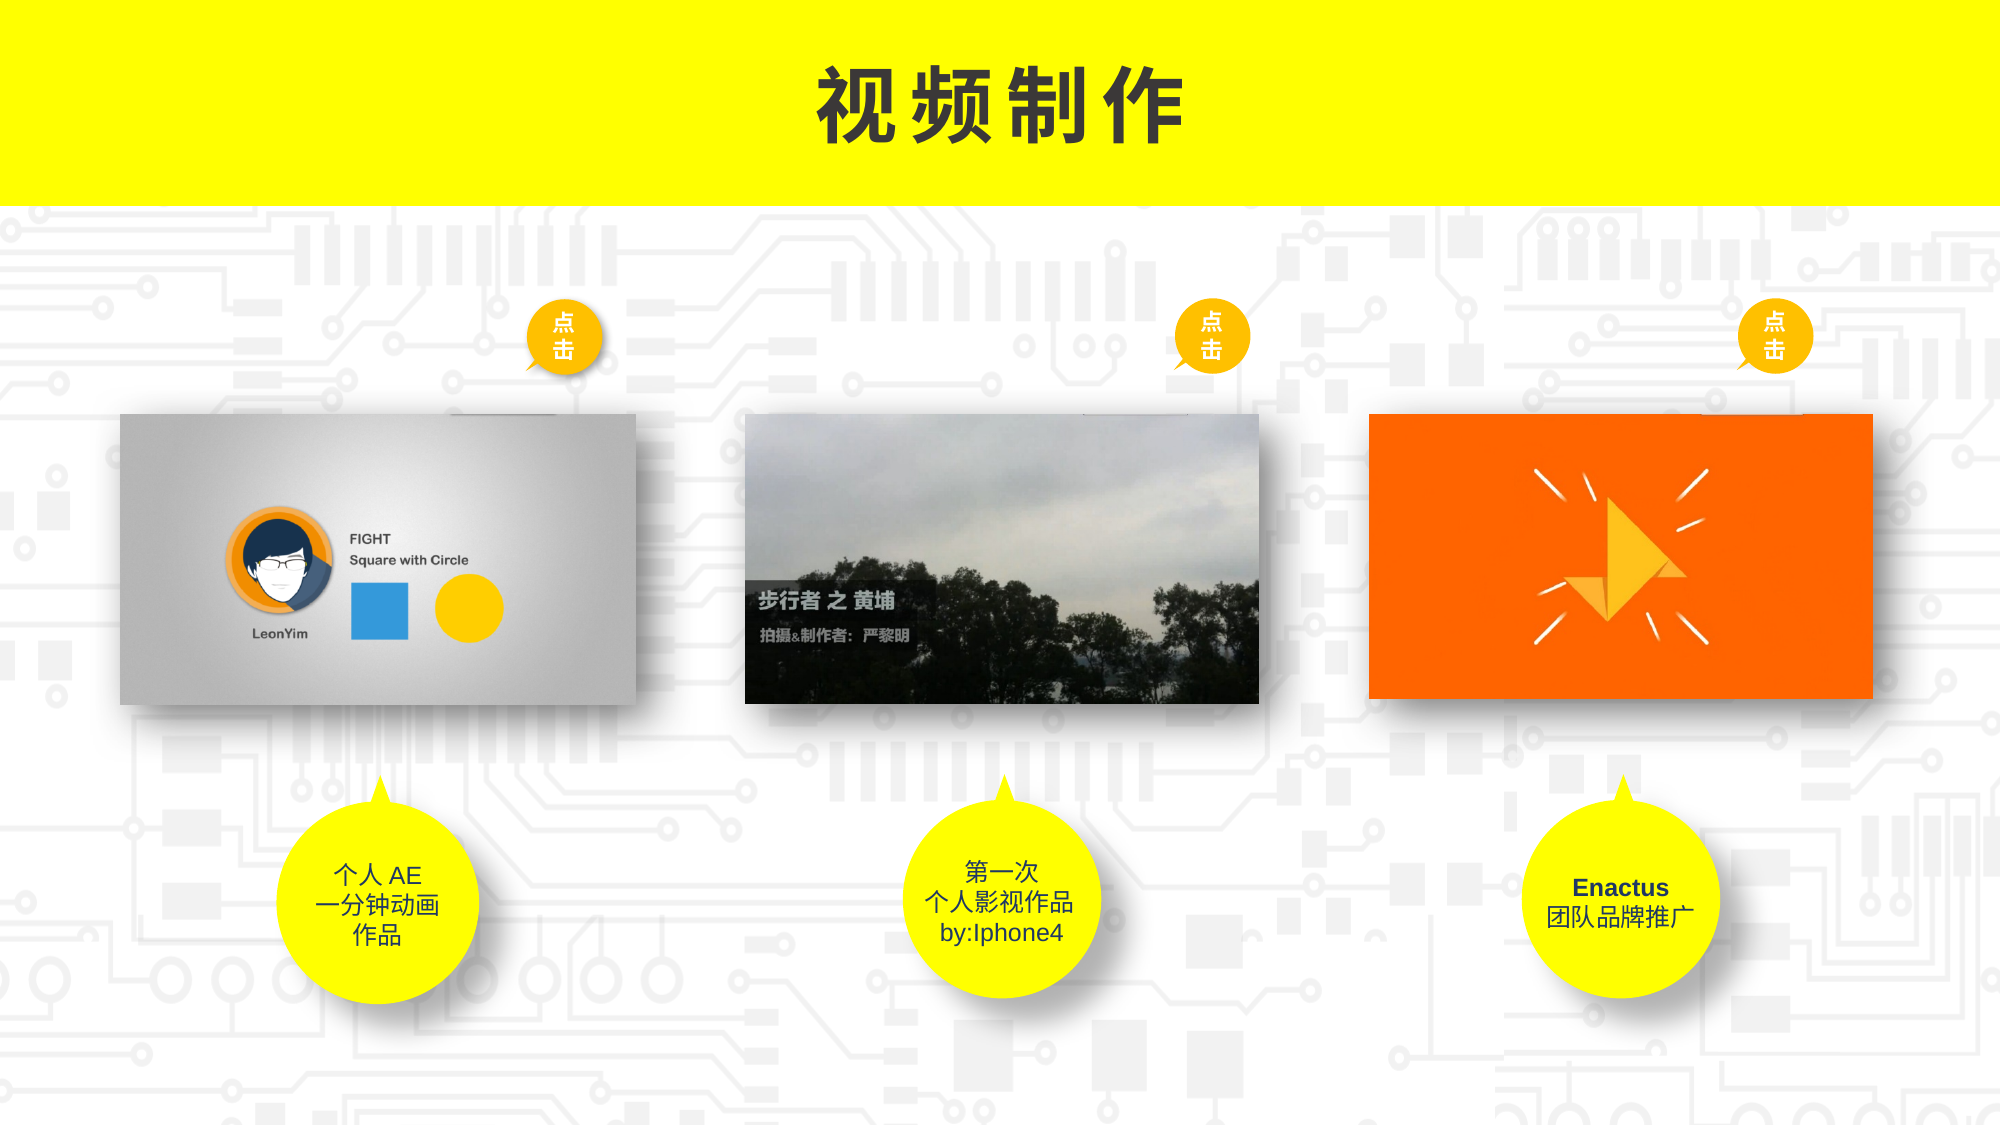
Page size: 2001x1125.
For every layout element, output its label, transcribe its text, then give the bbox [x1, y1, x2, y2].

text_box 第一次 个人影视作品by:Iphone4 [901, 771, 1103, 1000]
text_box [514, 301, 611, 380]
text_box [1725, 300, 1822, 379]
text_box 个人AE 一分钟动画 作品 [275, 772, 481, 1006]
text_box Enactus 团队品牌推广 [1520, 771, 1722, 1000]
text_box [1162, 300, 1259, 379]
text_box 视频制作 [0, 0, 2000, 207]
picture [0, 207, 2000, 1125]
